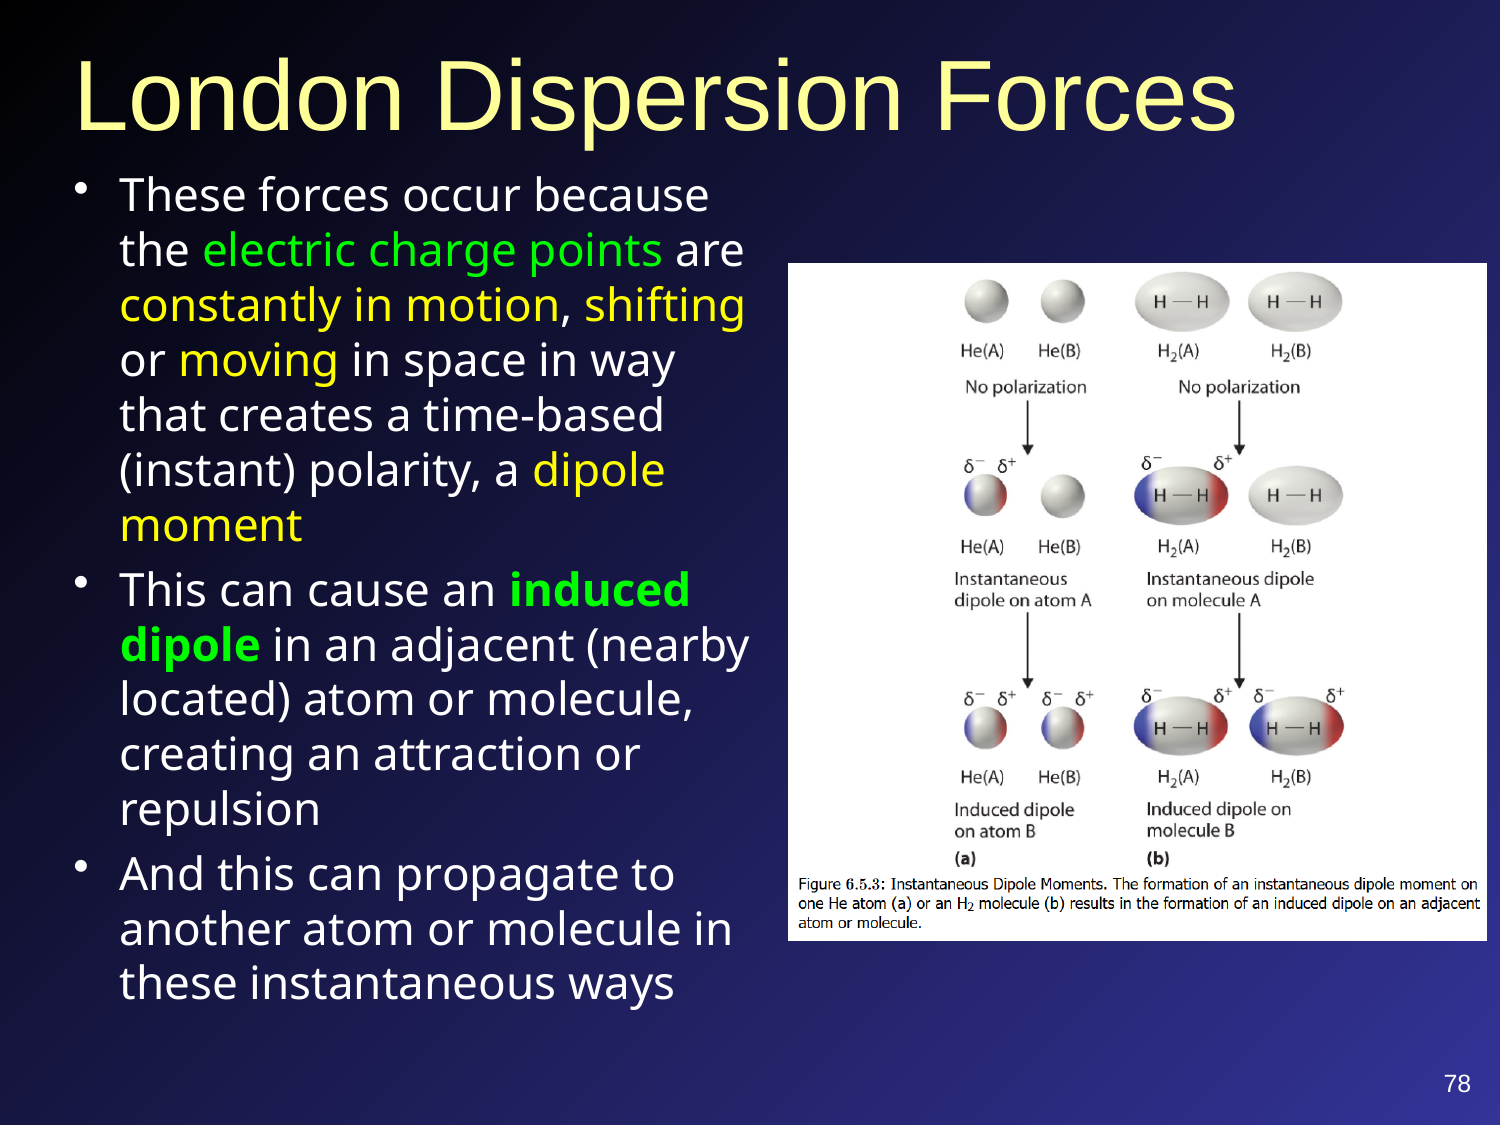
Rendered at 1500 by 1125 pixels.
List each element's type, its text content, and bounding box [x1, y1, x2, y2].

picture [788, 262, 1487, 941]
slide_number 78 [1148, 1052, 1487, 1112]
list These forces occur because the electric charge points are constantly in motion, shifting or moving in space in way that creates a time-based (instant) polarity, a dipole moment This can cause an induced dipole in an adjacent (nearby located) atom or molecule, creating an attraction or repulsion And this can propagate to another atom or molecule in these instantaneous ways [58, 158, 789, 1087]
title London Dispersion Forces [58, 22, 1441, 159]
